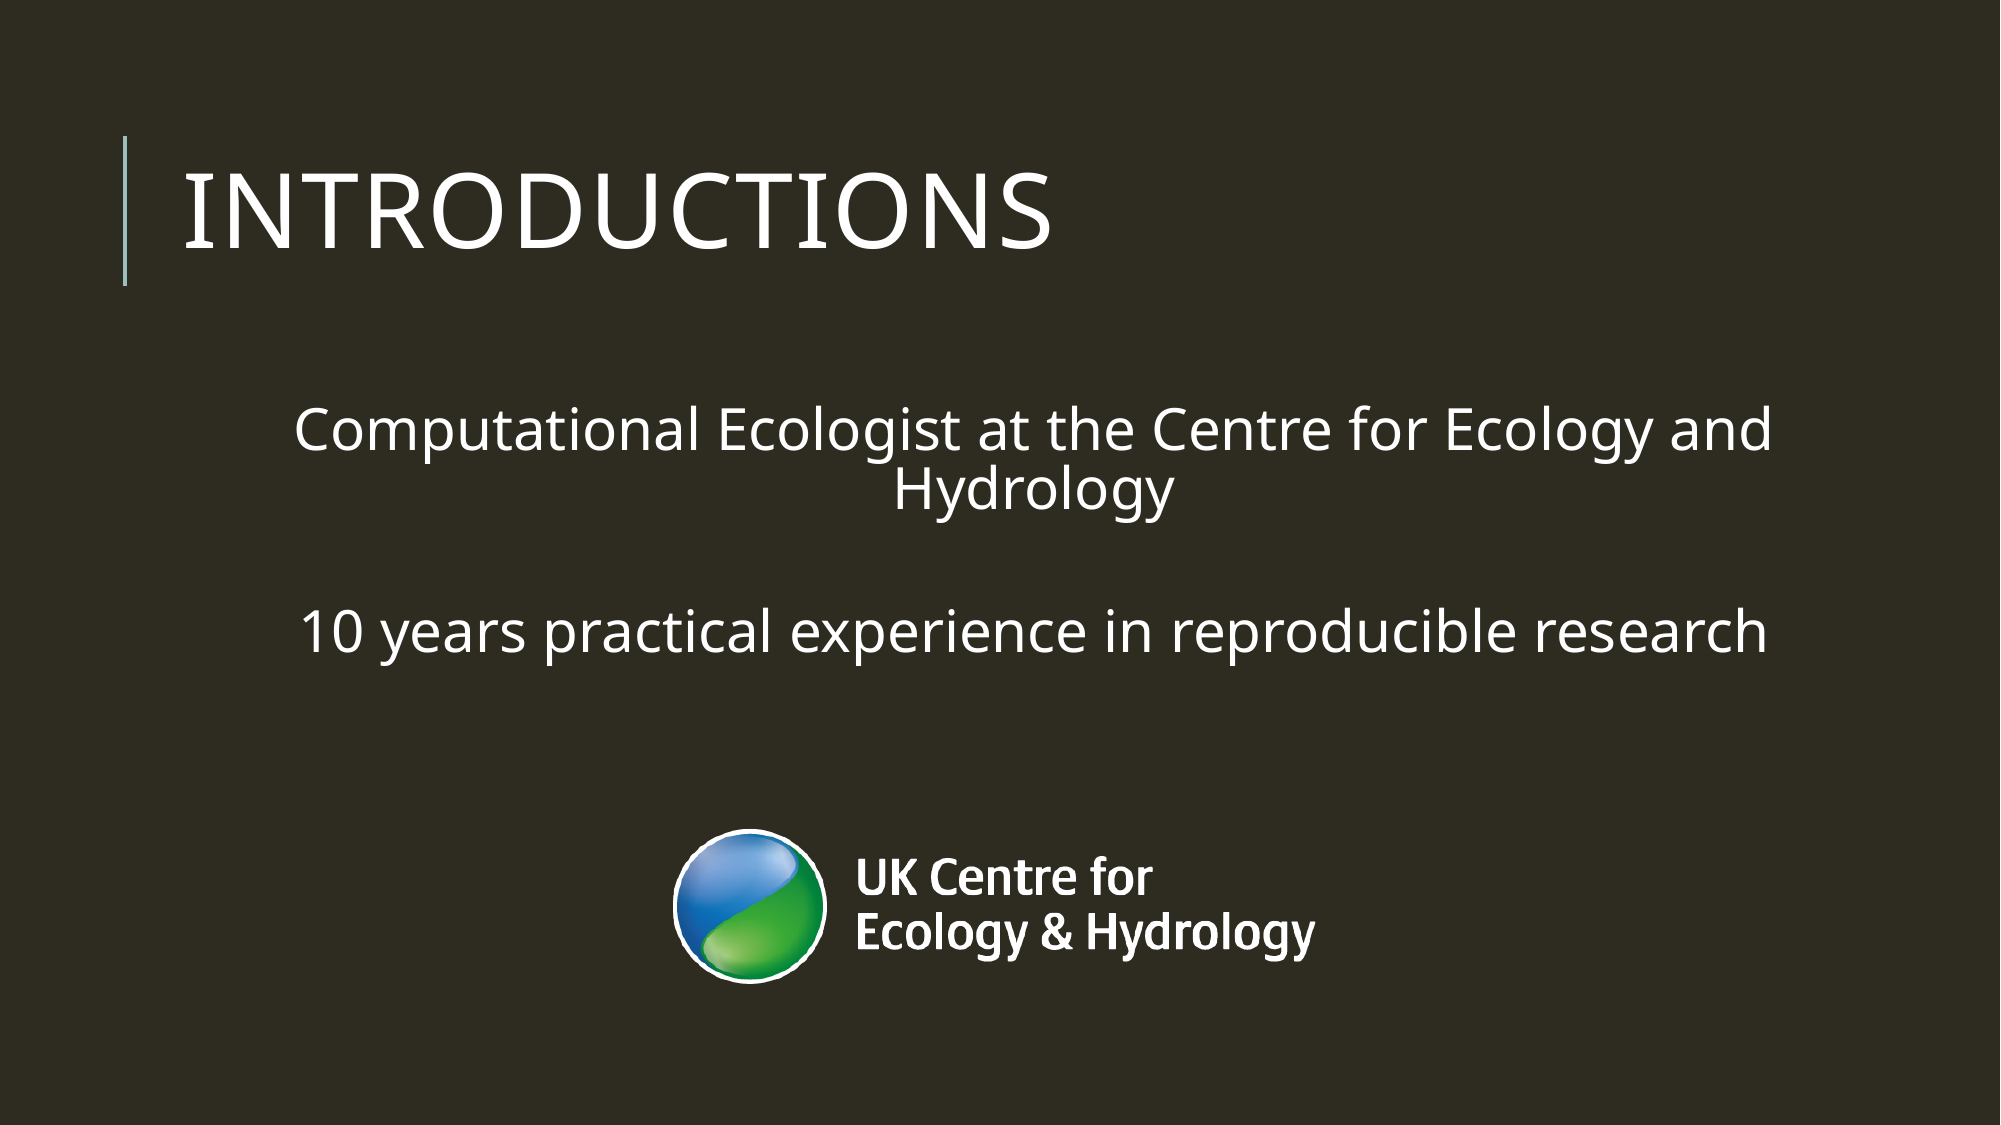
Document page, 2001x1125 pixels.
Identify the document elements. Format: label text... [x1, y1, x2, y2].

list Computational Ecologist at the Centre for Ecology and Hydrology 10 years practical experience in reproducible research [236, 396, 1812, 689]
picture [648, 803, 1352, 1006]
title Introductions [168, 96, 1763, 342]
